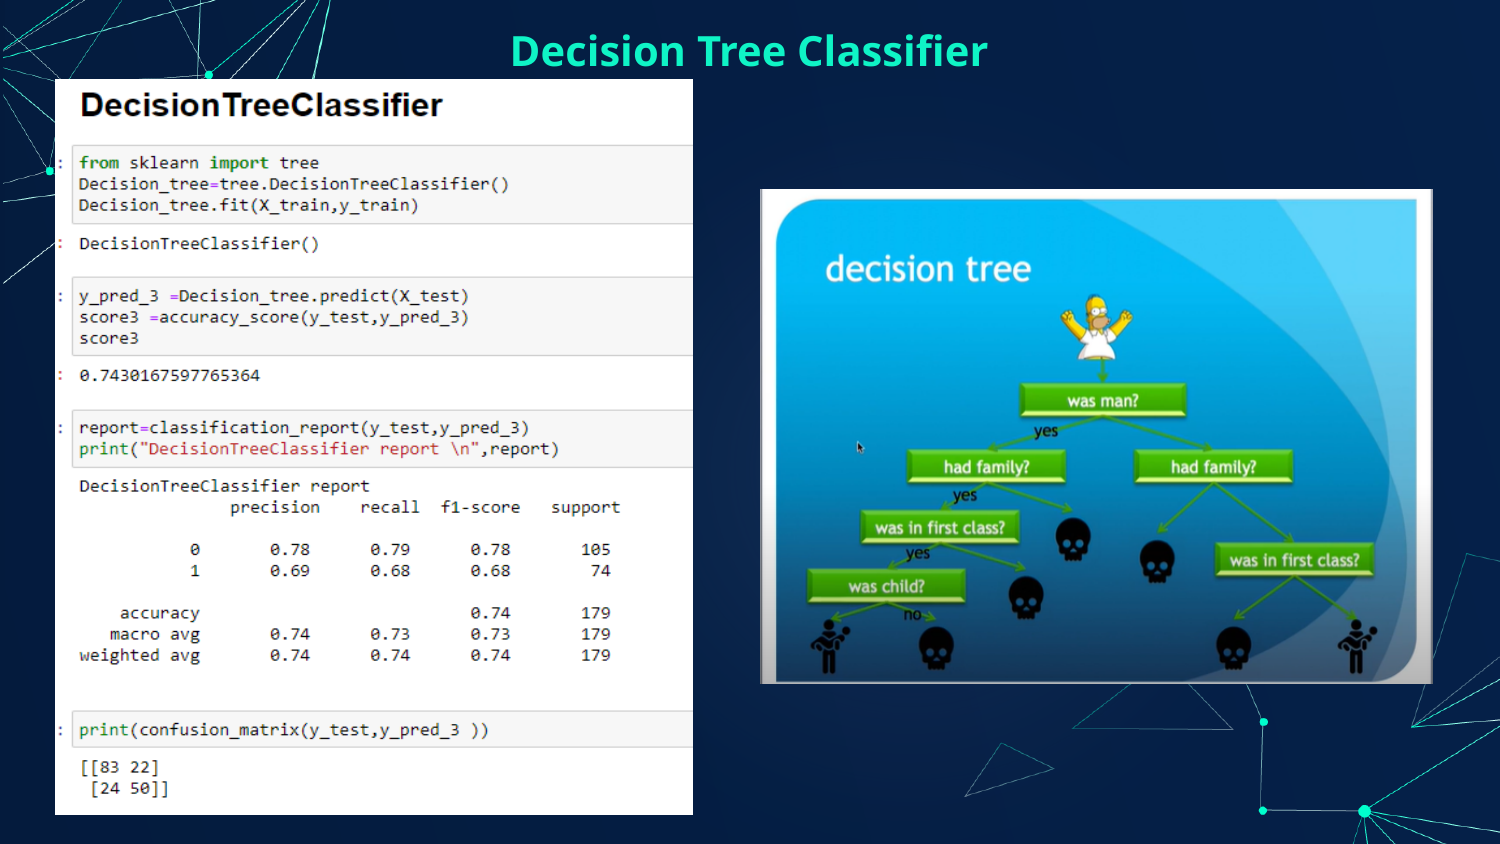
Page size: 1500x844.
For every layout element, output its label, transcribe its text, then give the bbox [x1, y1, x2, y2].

picture [0, 0, 1500, 844]
title Decision Tree Classifier [431, 0, 1068, 160]
